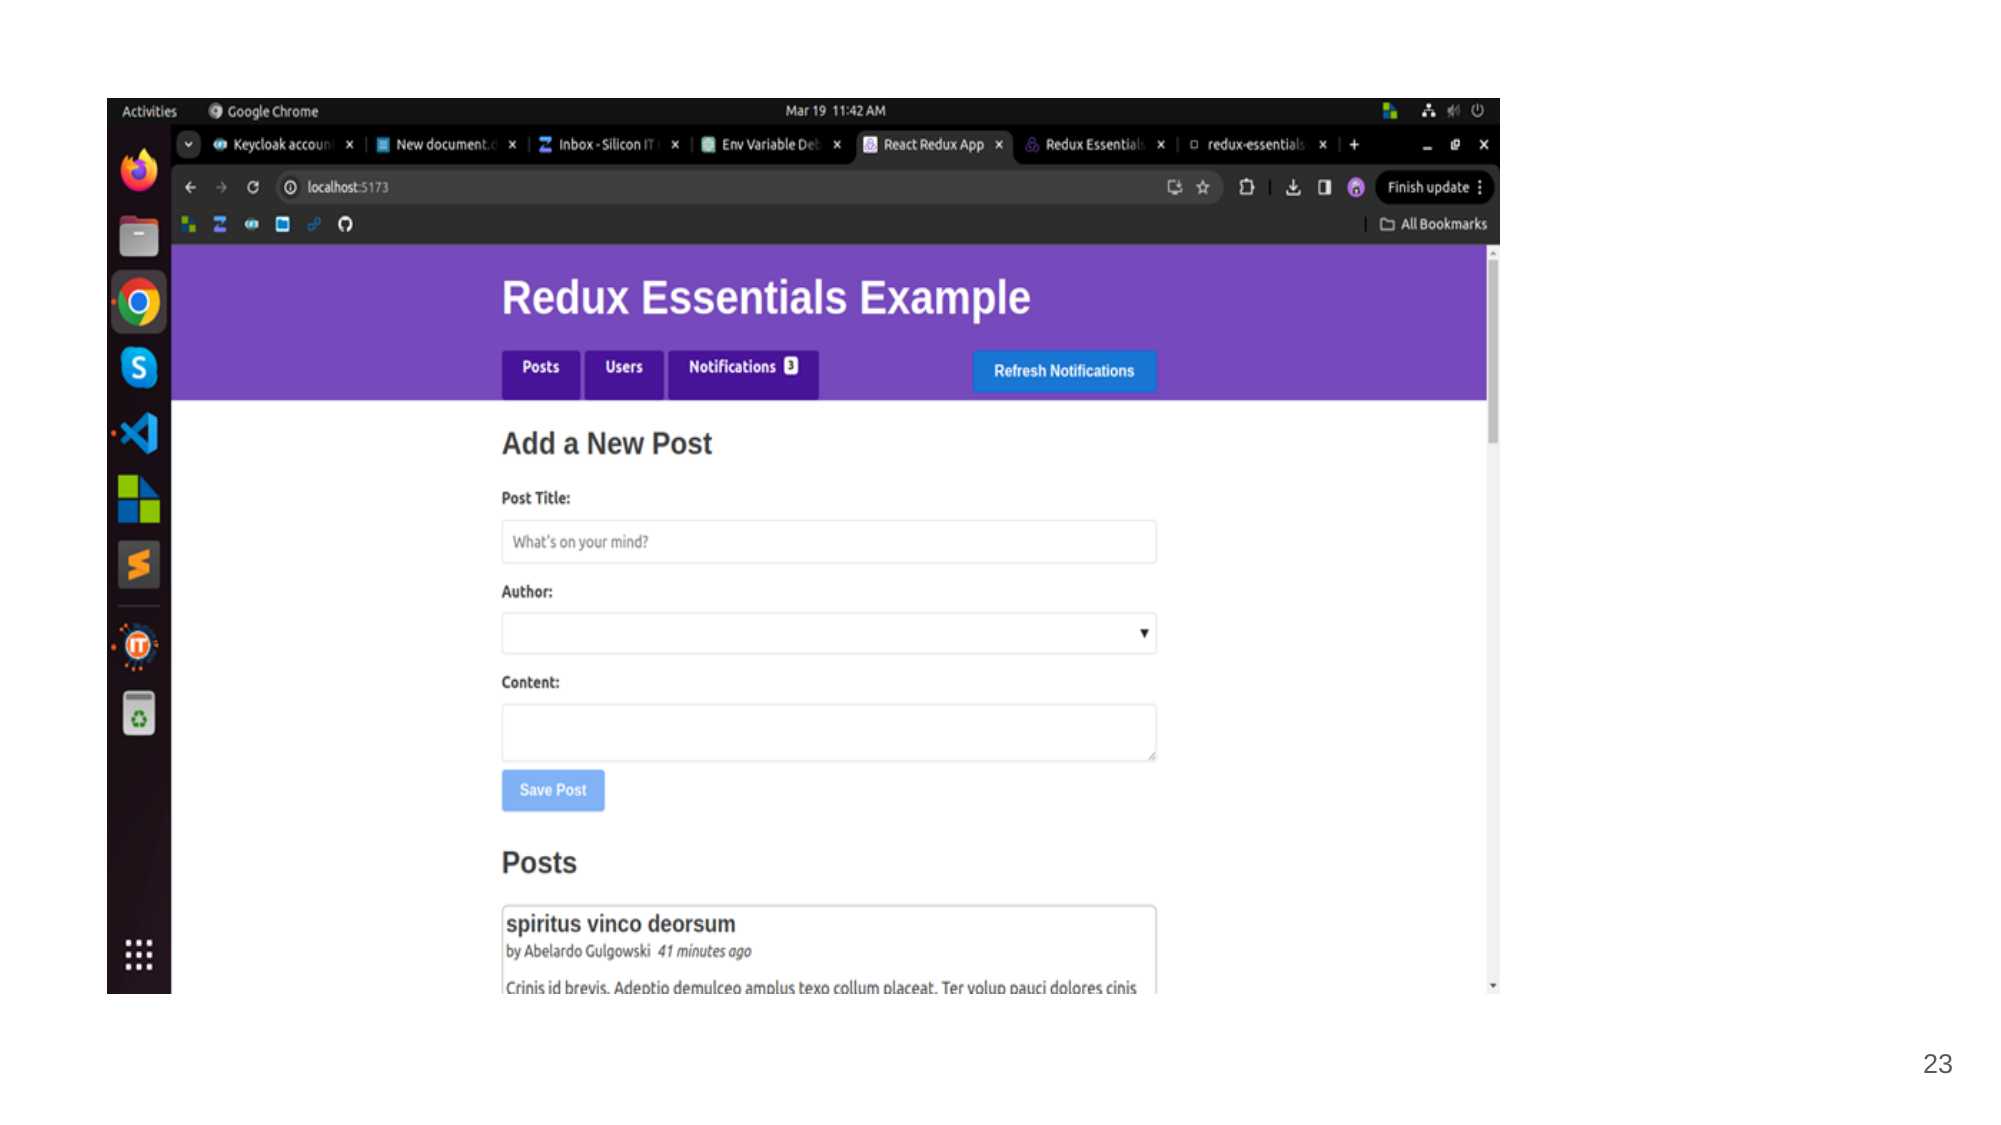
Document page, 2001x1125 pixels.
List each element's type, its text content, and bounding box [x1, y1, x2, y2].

picture [106, 98, 1501, 994]
slide_number ‹#› [1853, 1019, 1974, 1106]
